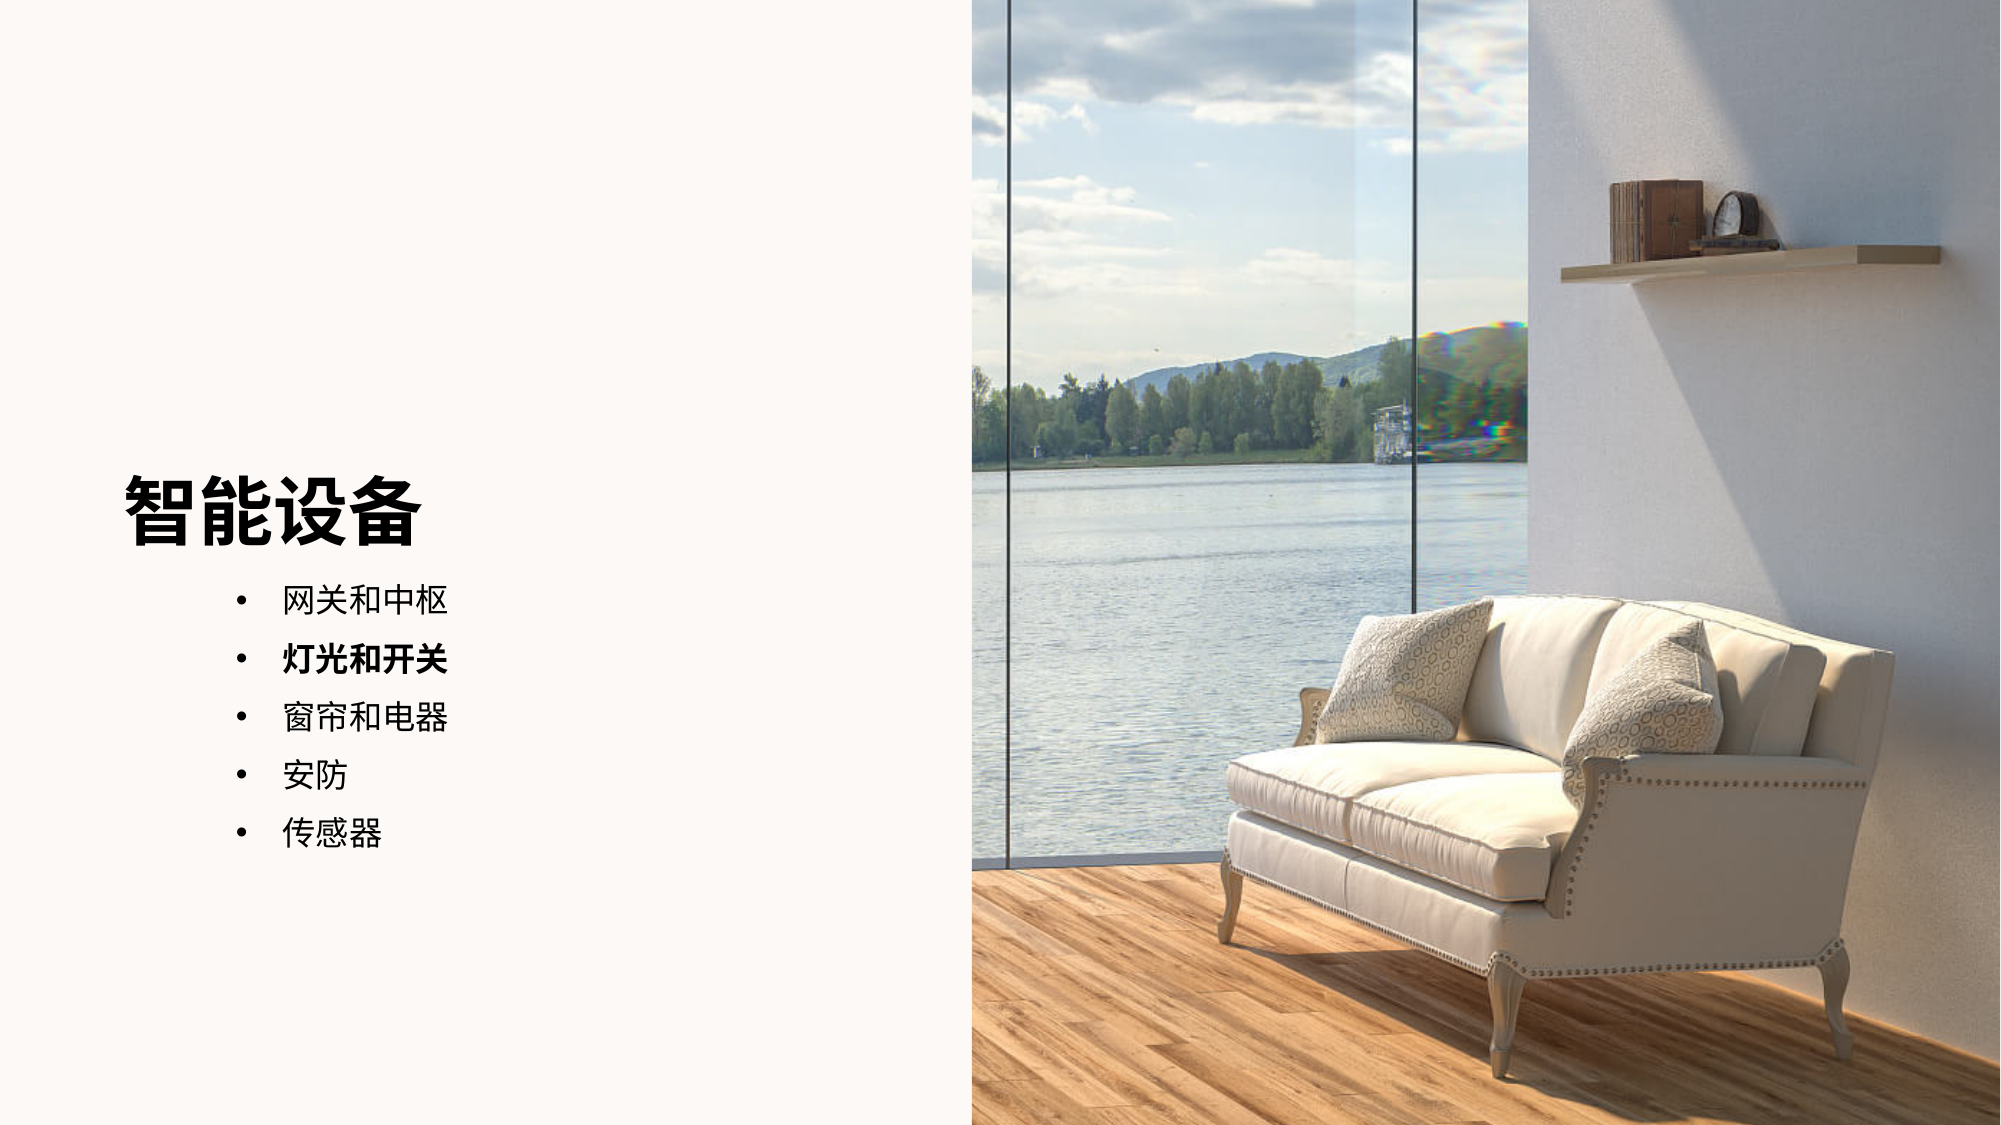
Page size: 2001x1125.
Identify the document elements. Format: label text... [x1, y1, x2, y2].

list 网关和中枢 灯光和开关 窗帘和电器 安防 传感器 [108, 564, 1000, 919]
title 智能设备 [108, 437, 1000, 563]
picture [971, 0, 2001, 1125]
